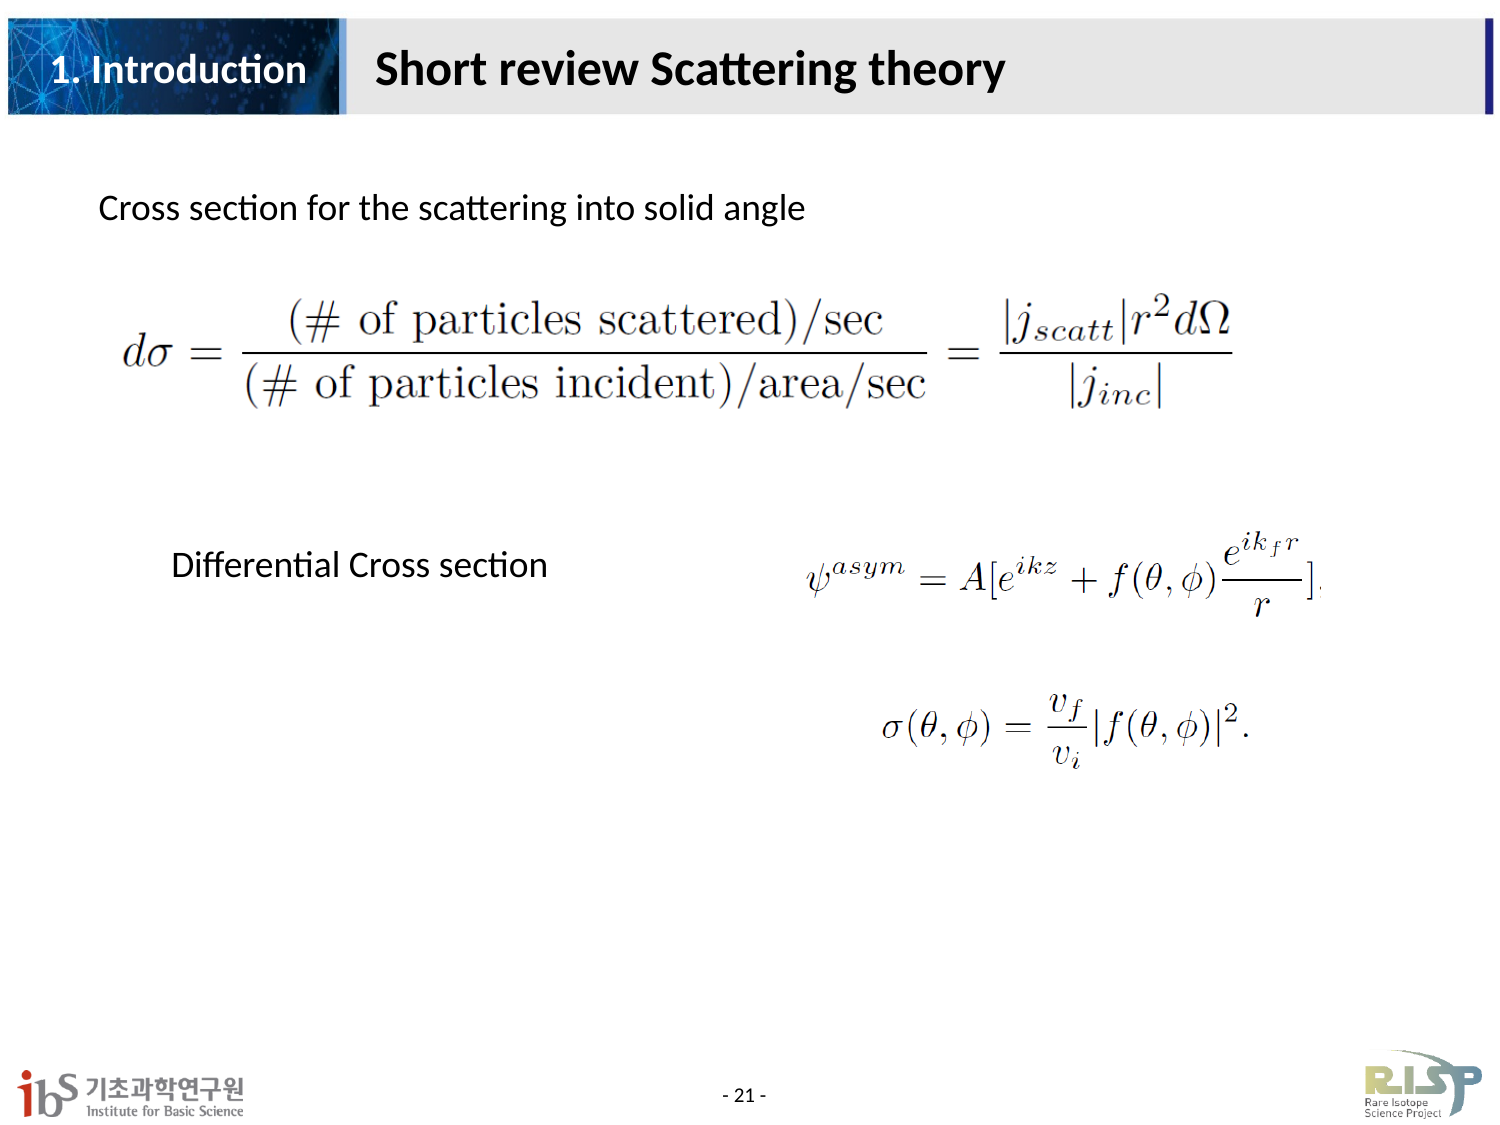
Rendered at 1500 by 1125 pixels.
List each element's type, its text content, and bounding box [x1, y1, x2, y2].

picture [88, 282, 1264, 421]
picture [2, 10, 1500, 130]
picture [1364, 1049, 1482, 1119]
picture [17, 1070, 243, 1117]
text_box Cross section for the scattering into solid angle [83, 176, 831, 236]
picture [789, 531, 1321, 774]
text_box Differential Cross section [156, 532, 564, 592]
